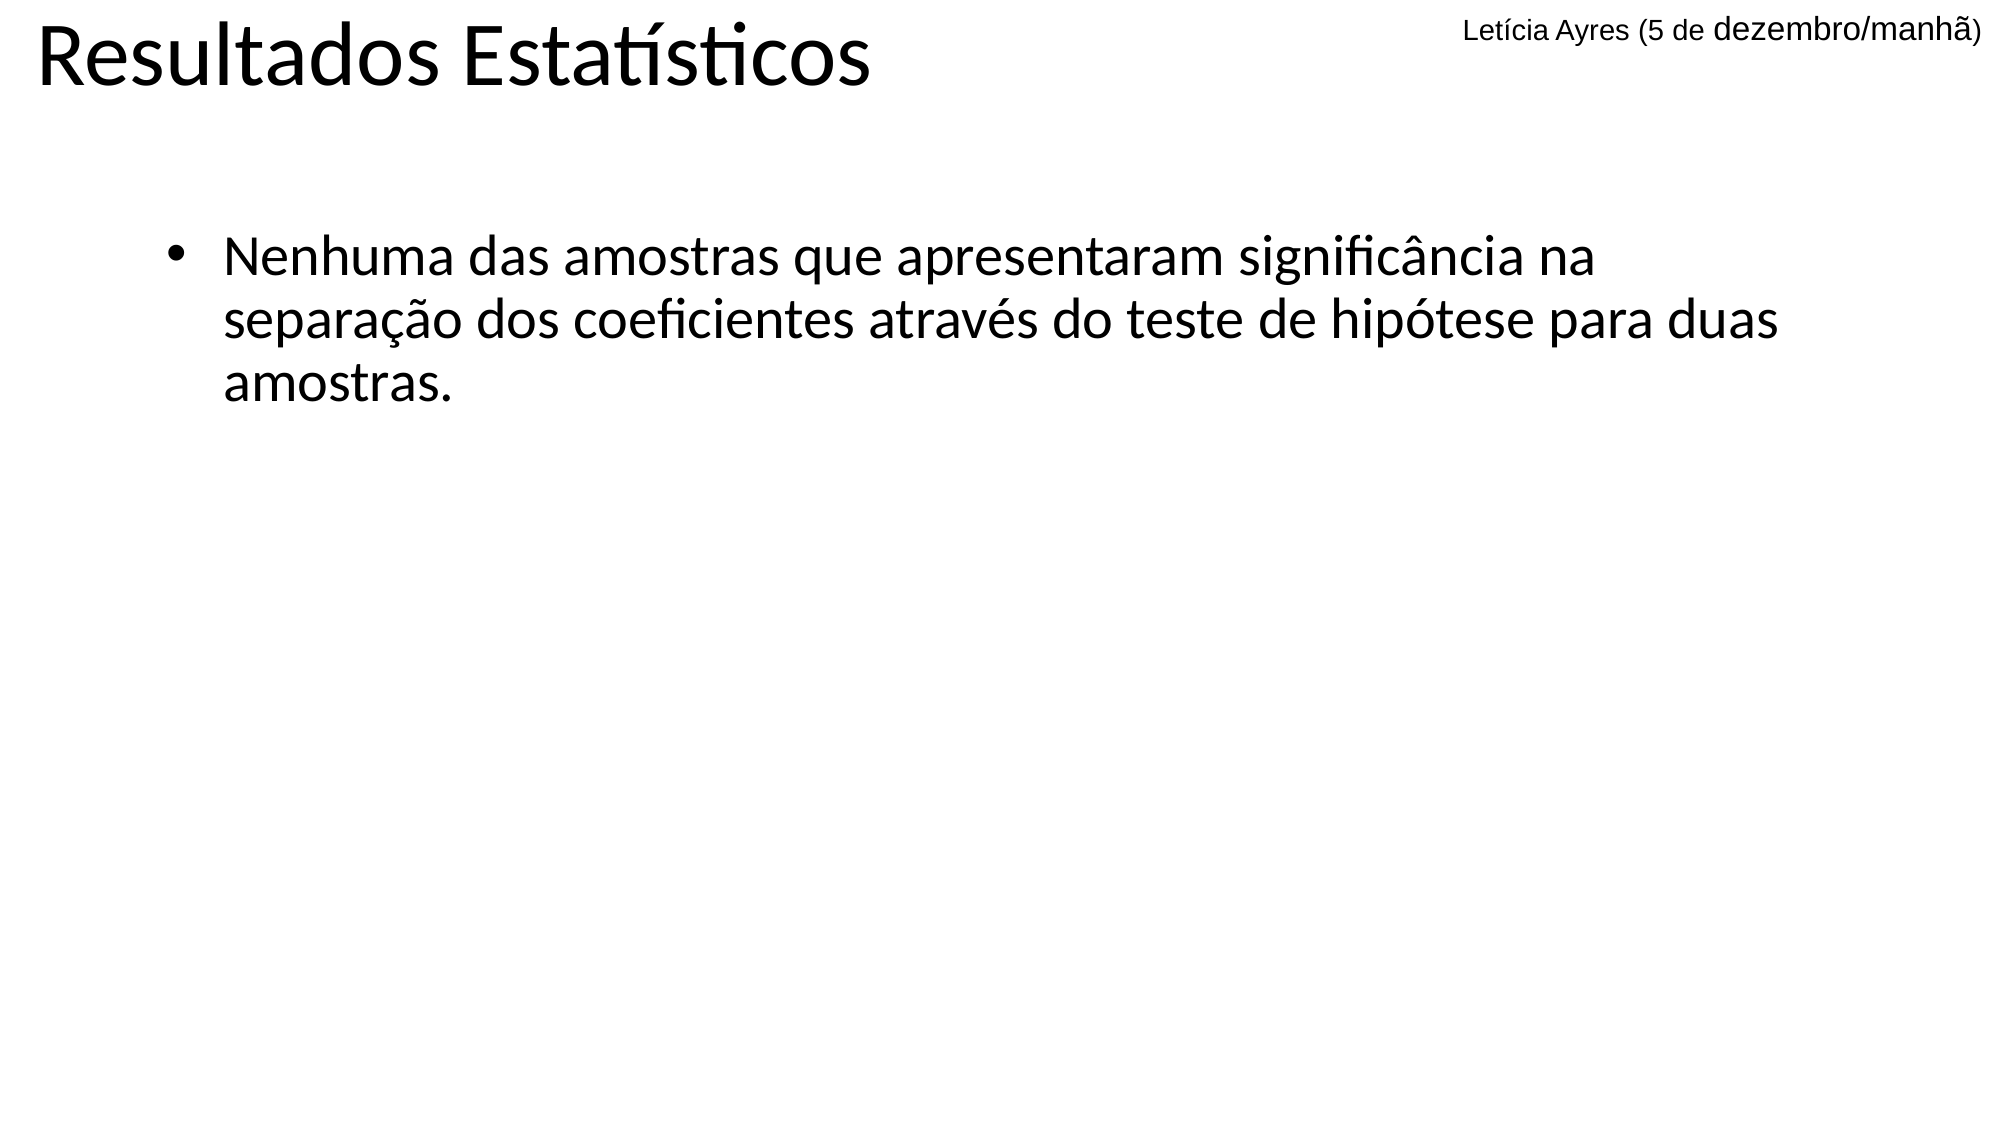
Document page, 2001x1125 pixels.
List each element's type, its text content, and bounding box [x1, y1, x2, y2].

title Resultados Estatísticos [21, 0, 1747, 165]
text_box Letícia Ayres (5 de dezembro/manhã) [1447, 0, 1998, 55]
list Nenhuma das amostras que apresentaram significância na separação dos coeficientes através do teste de hipótese para duas amostras. [133, 217, 1858, 932]
